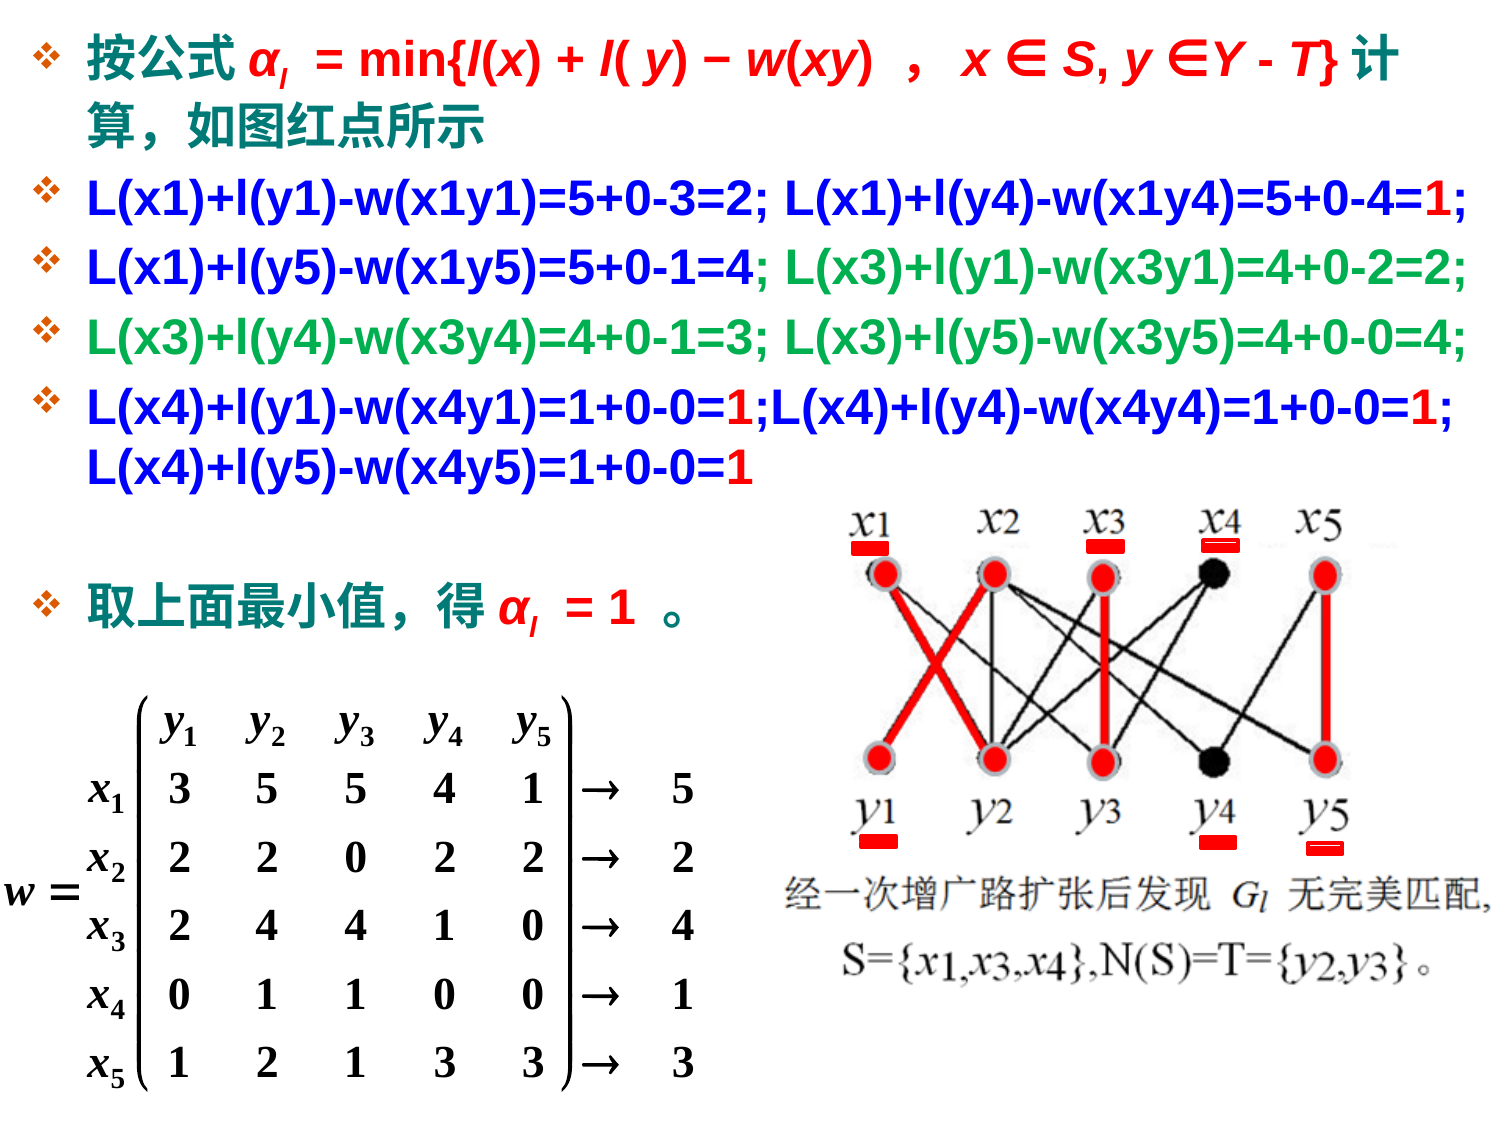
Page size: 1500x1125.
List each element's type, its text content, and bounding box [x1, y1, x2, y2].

list 按公式αl = min{l(x) + l( y) − w(xy) ，x ∈ S, y ∈Y - T}计算，如图红点所示 L(x1)+l(y1)-w(x1y1)=5+0-3=2; L(x1)+l(y4)-w(x1y4)=5+0-4=1; L(x1)+l(y5)-w(x1y5)=5+0-1=4; L(x3)+l(y1)-w(x3y1)=4+0-2=2; L(x3)+l(y4)-w(x3y4)=4+0-1=3; L(x3)+l(y5)-w(x3y5)=4+0-0=4; L(x4)+l(y1)-w(x4y1)=1+0-0=1;L(x4)+l(y4)-w(x4y4)=1+0-0=1; L(x4)+l(y5)-w(x4y5)=1+0-0=1 取上面最小值，得αl = 1 。 [14, 19, 1498, 112]
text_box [762, 503, 1500, 1017]
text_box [0, 692, 698, 1125]
